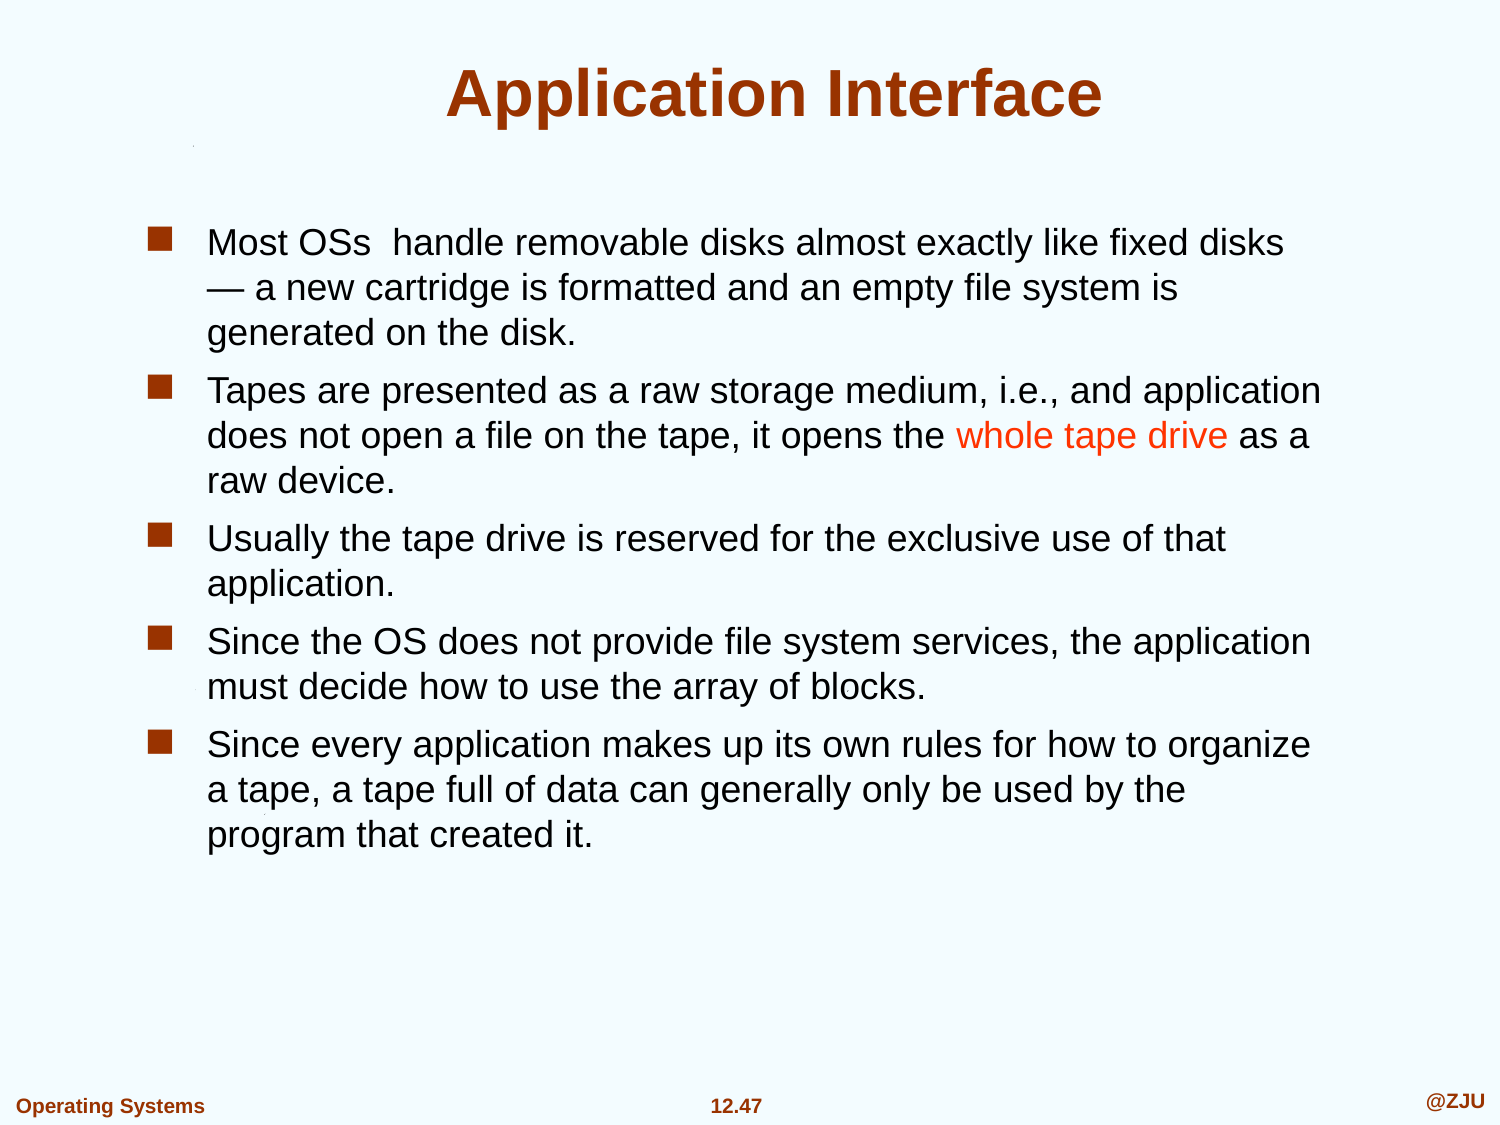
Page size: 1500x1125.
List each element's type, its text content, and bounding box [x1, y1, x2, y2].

title Application Interface [112, 37, 1438, 138]
list Most OSs handle removable disks almost exactly like fixed disks — a new cartridge is formatted and an empty file system is generated on the disk. Tapes are presented as a raw storage medium, i.e., and application does not open a file on the tape, it opens the whole tape drive as a raw device. Usually the tape drive is reserved for the exclusive use of that application. Since the OS does not provide file system services, the application must decide how to use the array of blocks. Since every application makes up its own rules for how to organize a tape, a tape full of data can generally only be used by the program that created it. [135, 210, 1342, 946]
